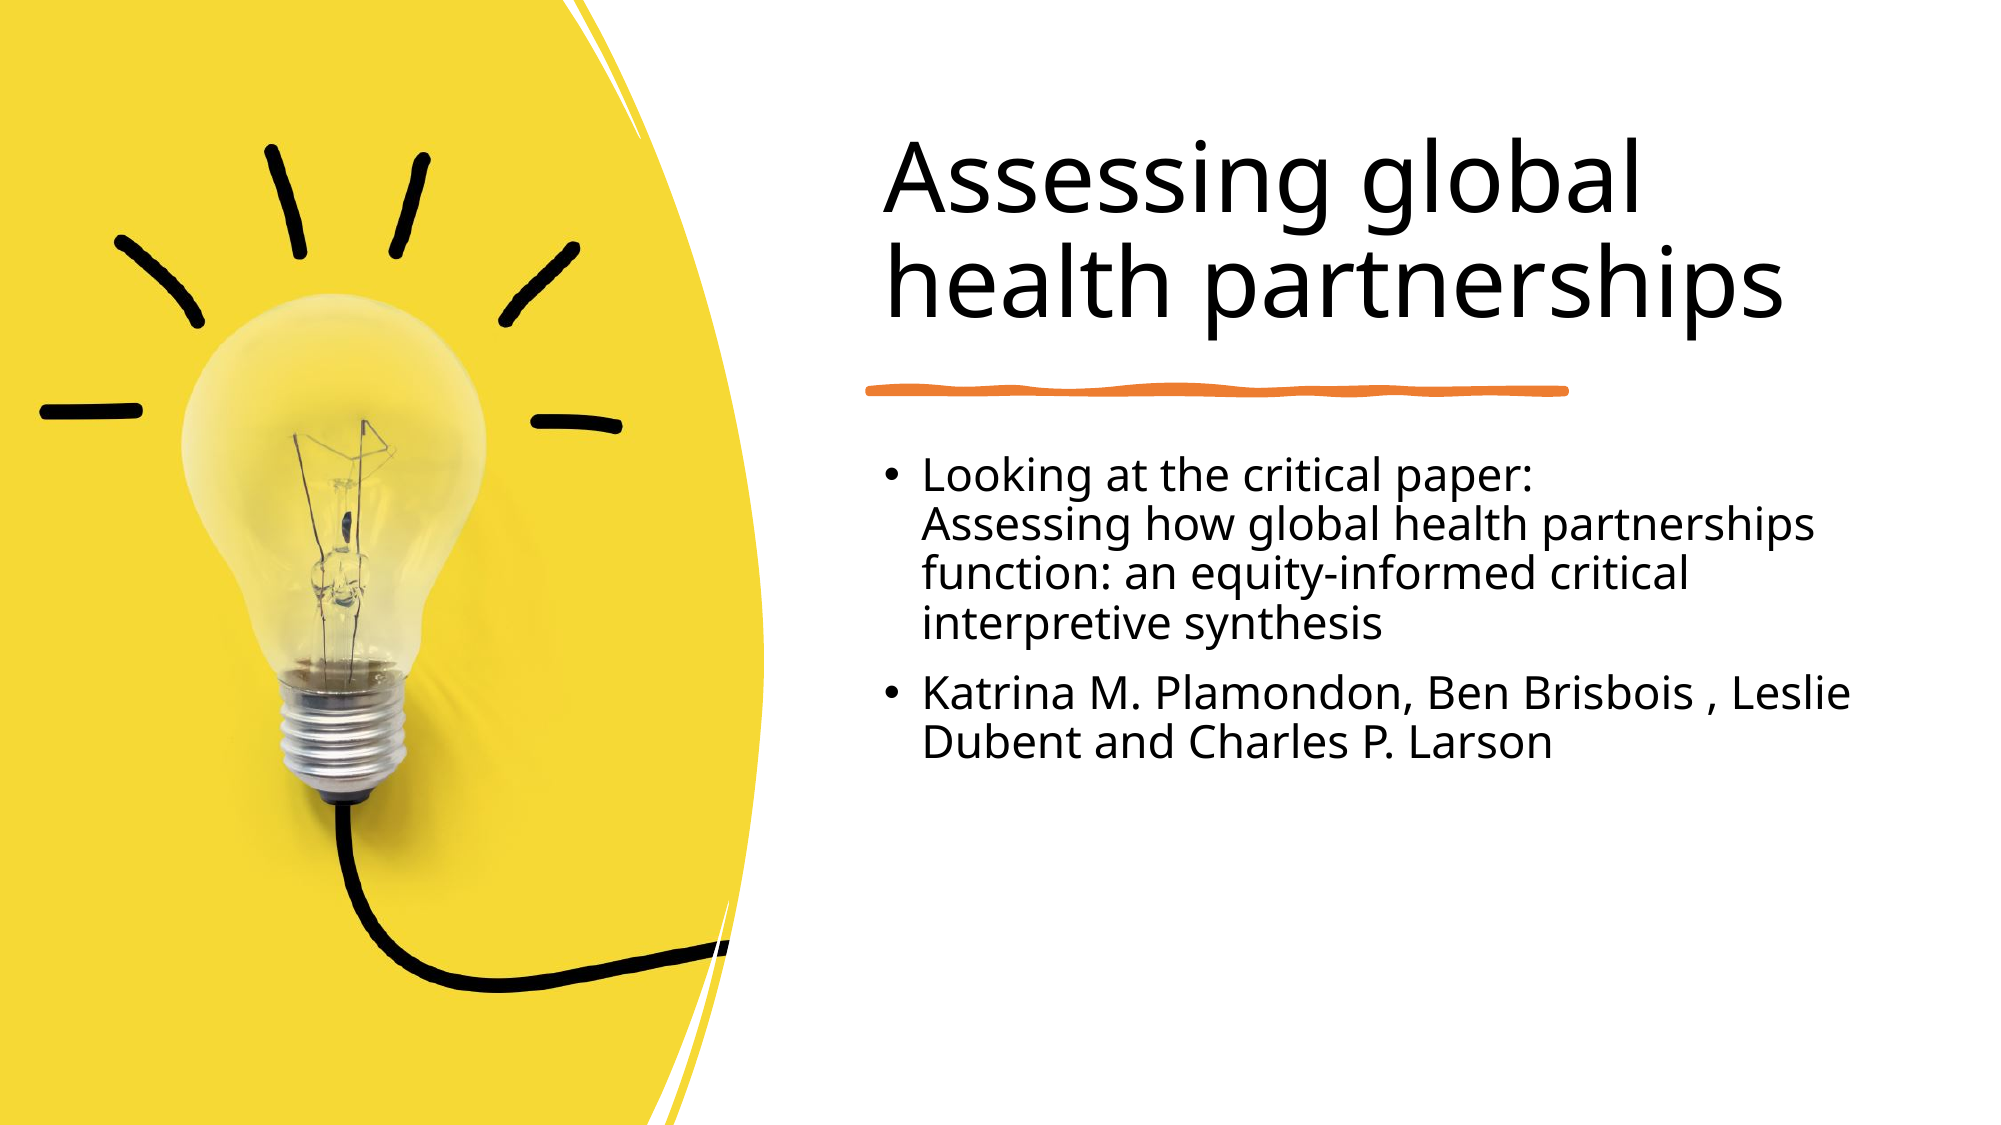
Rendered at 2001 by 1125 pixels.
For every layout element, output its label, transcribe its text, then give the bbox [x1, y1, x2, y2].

text_box [764, 0, 2000, 1125]
list Looking at the critical paper: Assessing how global health partnerships function: an equity-informed critical interpretive synthesis Katrina M. Plamondon, Ben Brisbois , Leslie Dubent and Charles P. Larson [869, 443, 1895, 1016]
title Assessing global health partnerships [869, 53, 1895, 347]
picture [0, 0, 764, 1125]
text_box [867, 385, 1567, 396]
